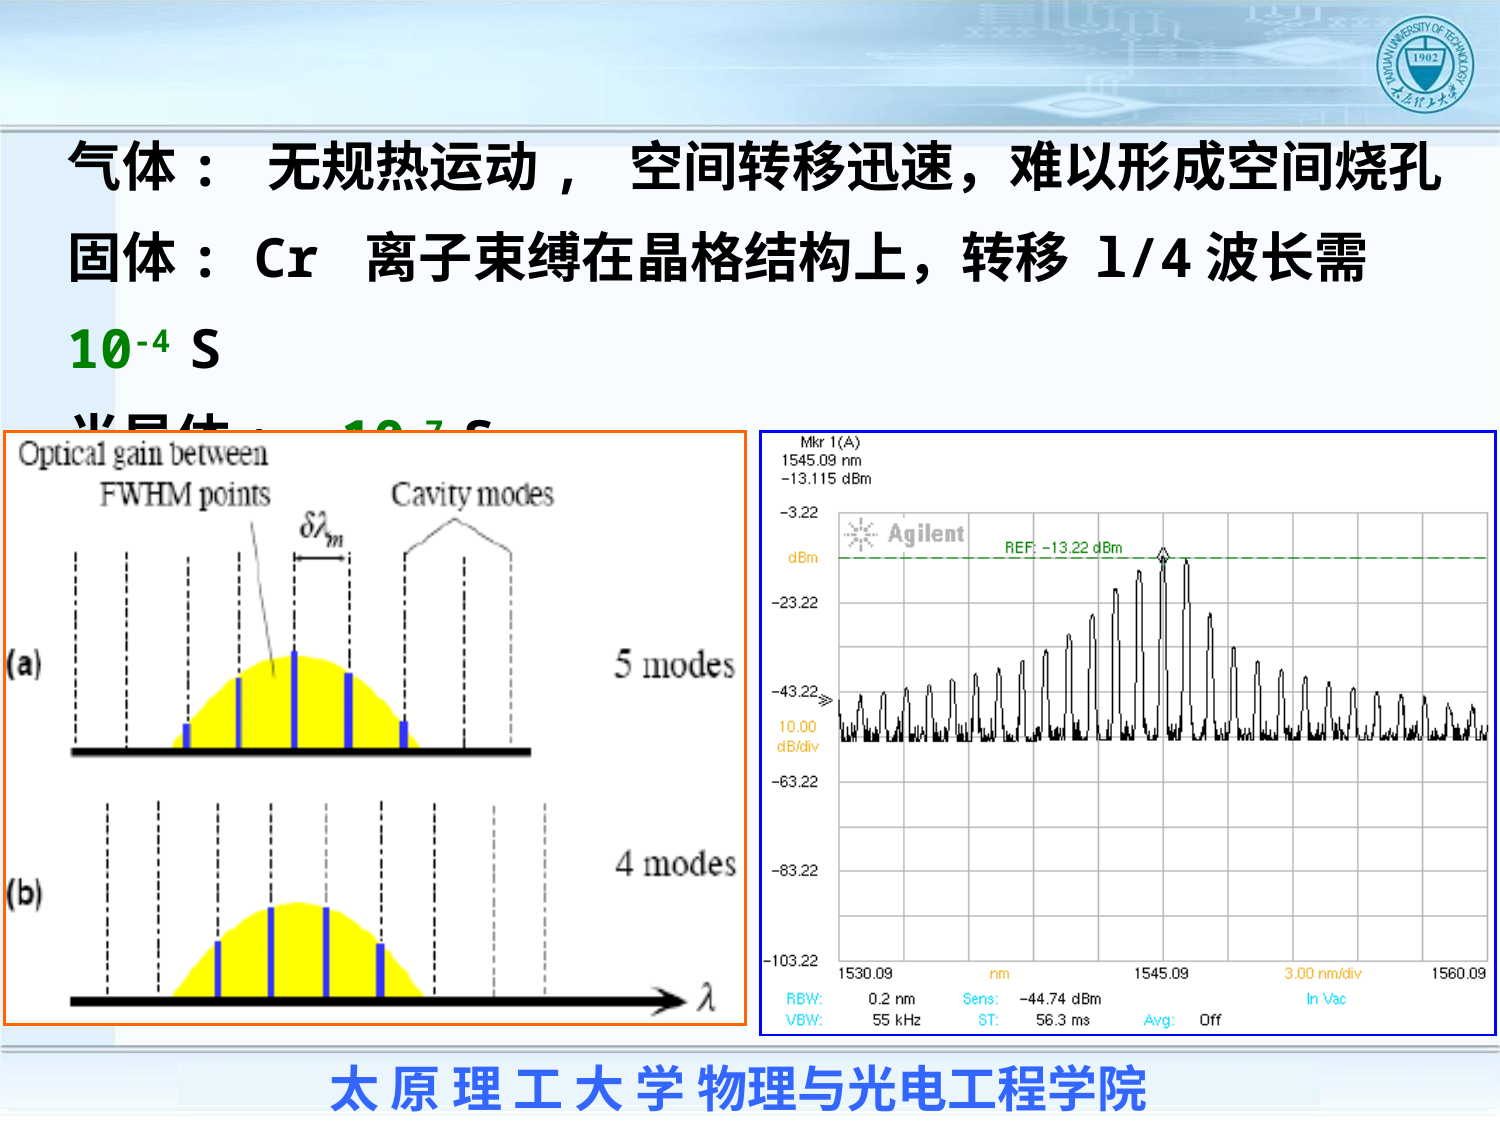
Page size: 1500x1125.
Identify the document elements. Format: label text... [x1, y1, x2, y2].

text_box 气体: 无规热运动, 空间转移迅速，难以形成空间烧孔 固体: Cr 离子束缚在晶格结构上，转移 l/4波长需10-4 S 半导体: 10-7 S [53, 125, 1471, 478]
picture [0, 0, 1500, 1123]
